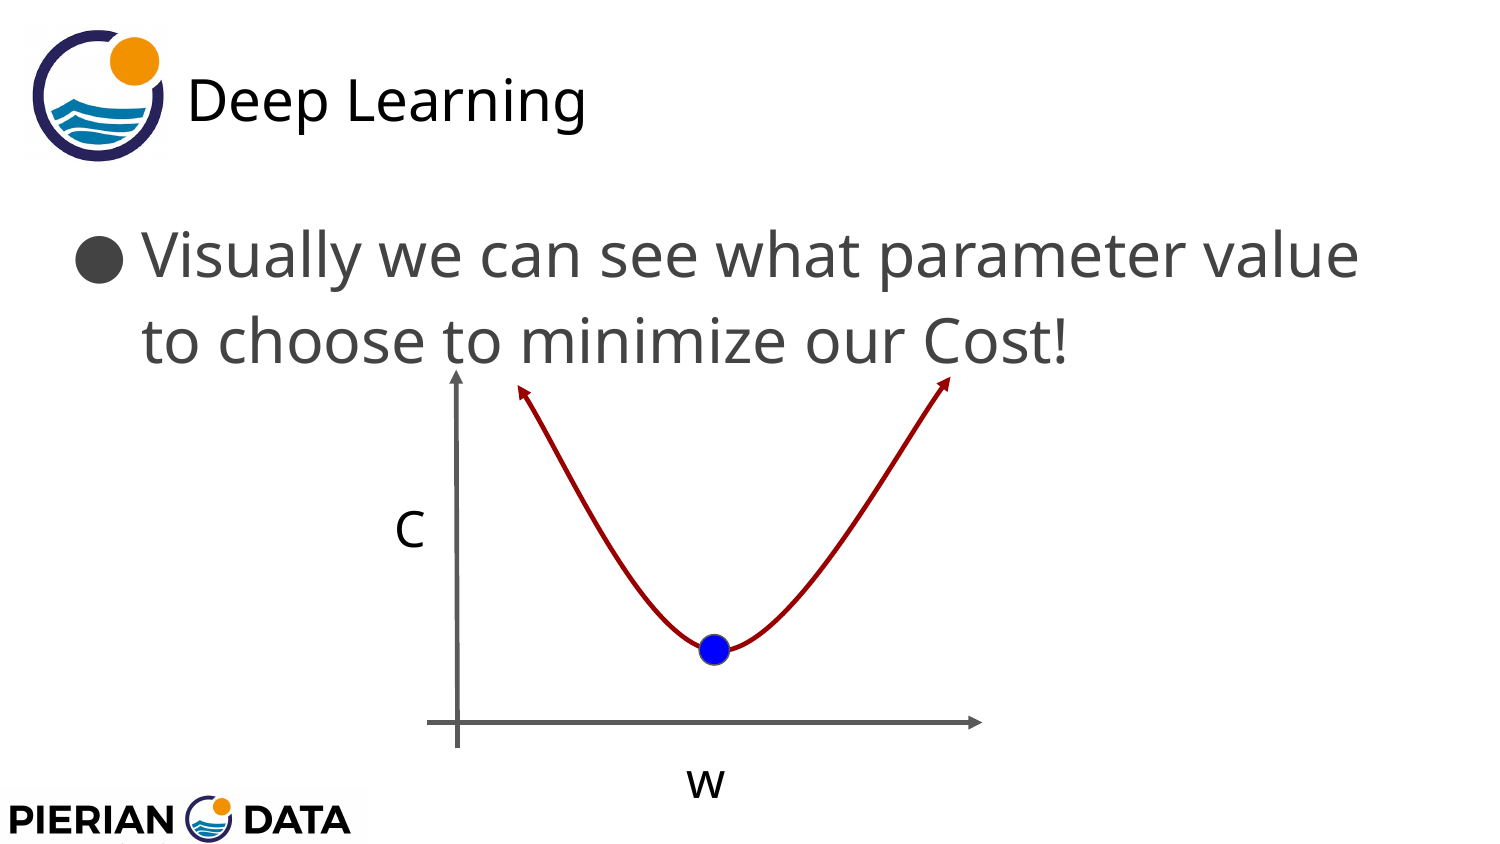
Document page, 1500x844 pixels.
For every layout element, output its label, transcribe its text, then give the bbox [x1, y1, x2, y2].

text_box C [379, 482, 443, 551]
picture [0, 787, 368, 844]
picture [24, 24, 172, 167]
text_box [451, 384, 455, 720]
title Deep Learning [176, 48, 1449, 143]
text_box [699, 634, 730, 666]
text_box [448, 725, 459, 750]
text_box w [671, 733, 771, 802]
list Visually we can see what parameter value to choose to minimize our Cost! [51, 189, 1449, 750]
text_box [517, 376, 951, 650]
